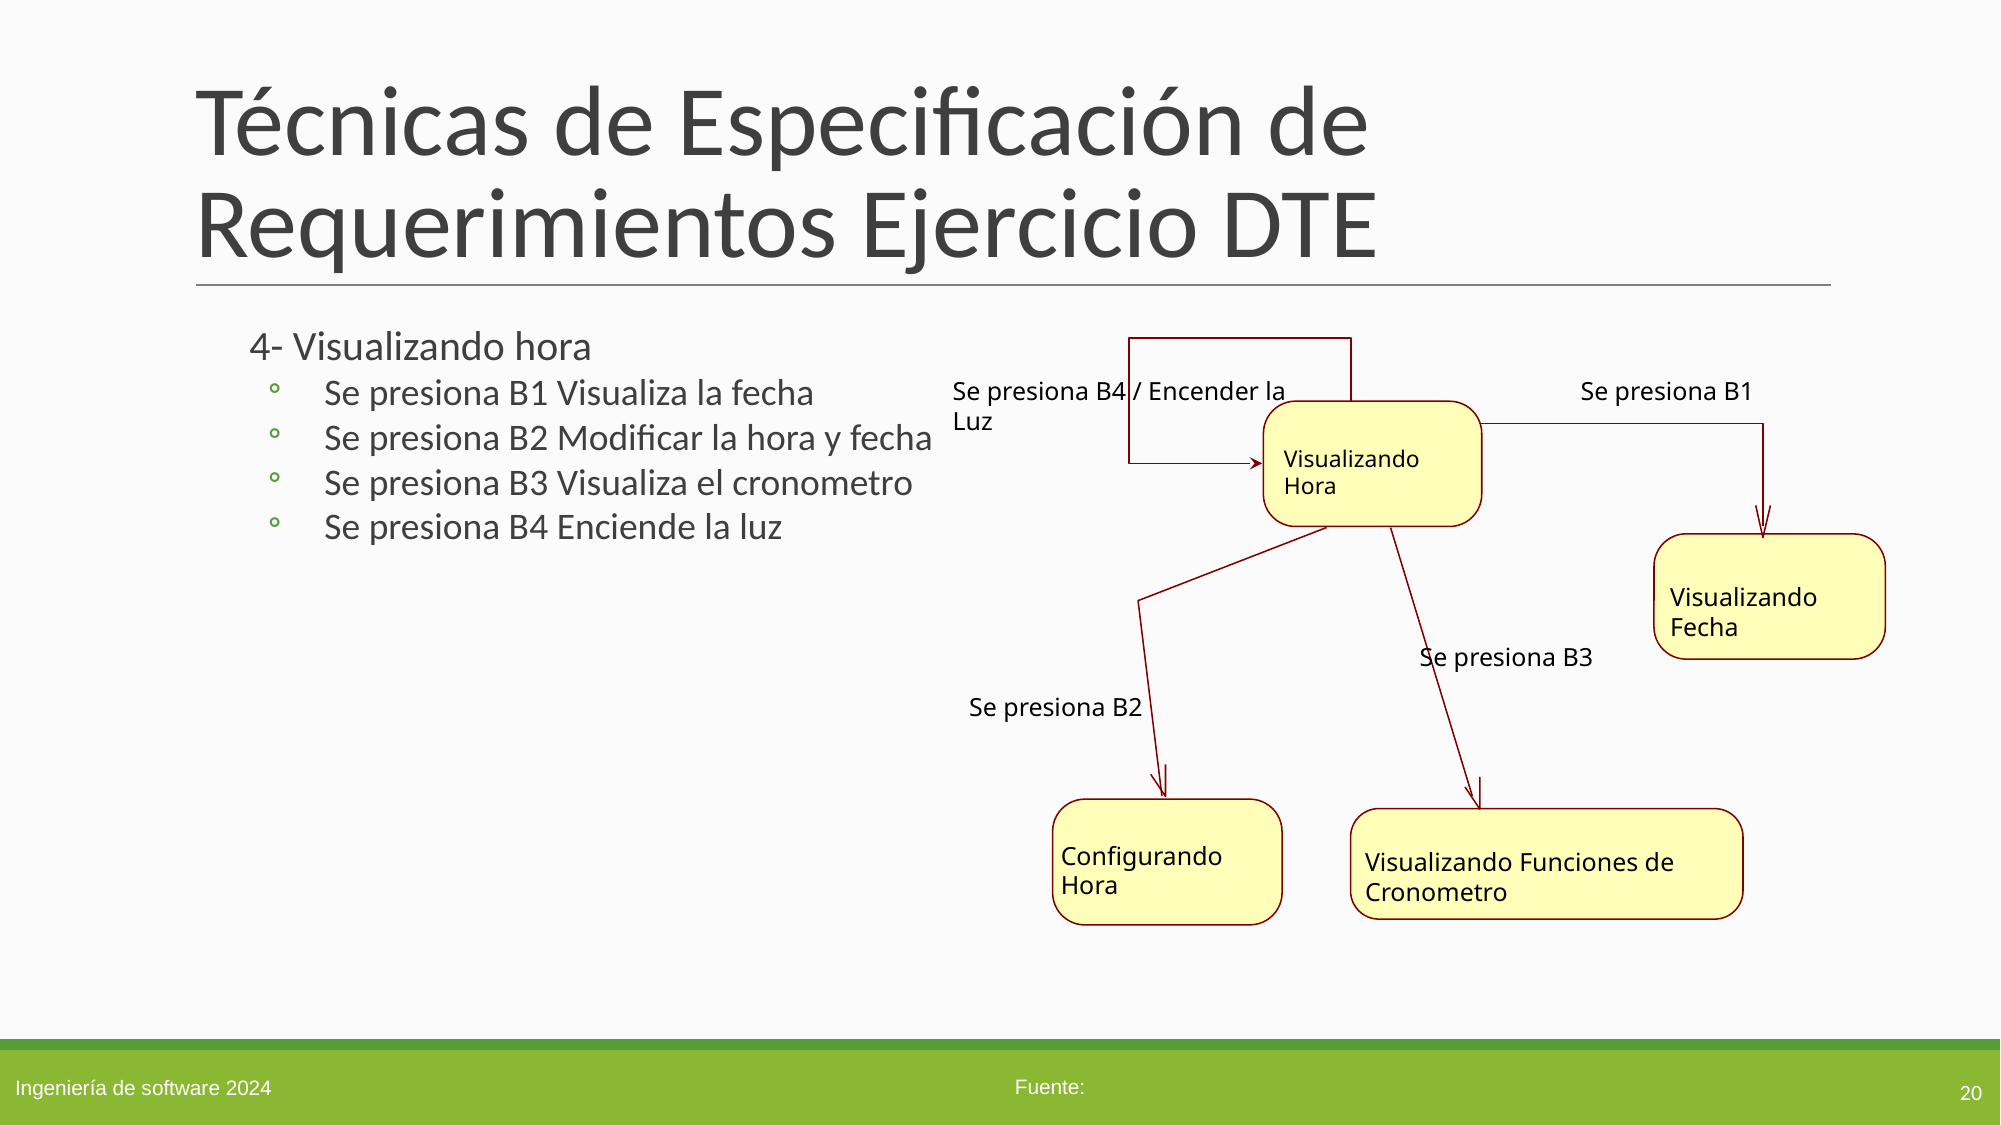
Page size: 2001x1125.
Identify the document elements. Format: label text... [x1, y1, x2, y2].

title Técnicas de Especificación de Requerimientos Ejercicio DTE [180, 47, 1830, 285]
list 4- Visualizando hora Se presiona B1 Visualiza la fecha Se presiona B2 Modificar la hora y fecha Se presiona B3 Visualiza el cronometro Se presiona B4 Enciende la luz [174, 316, 1956, 1014]
slide_number 20 [1784, 1061, 2000, 1122]
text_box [952, 337, 1886, 926]
